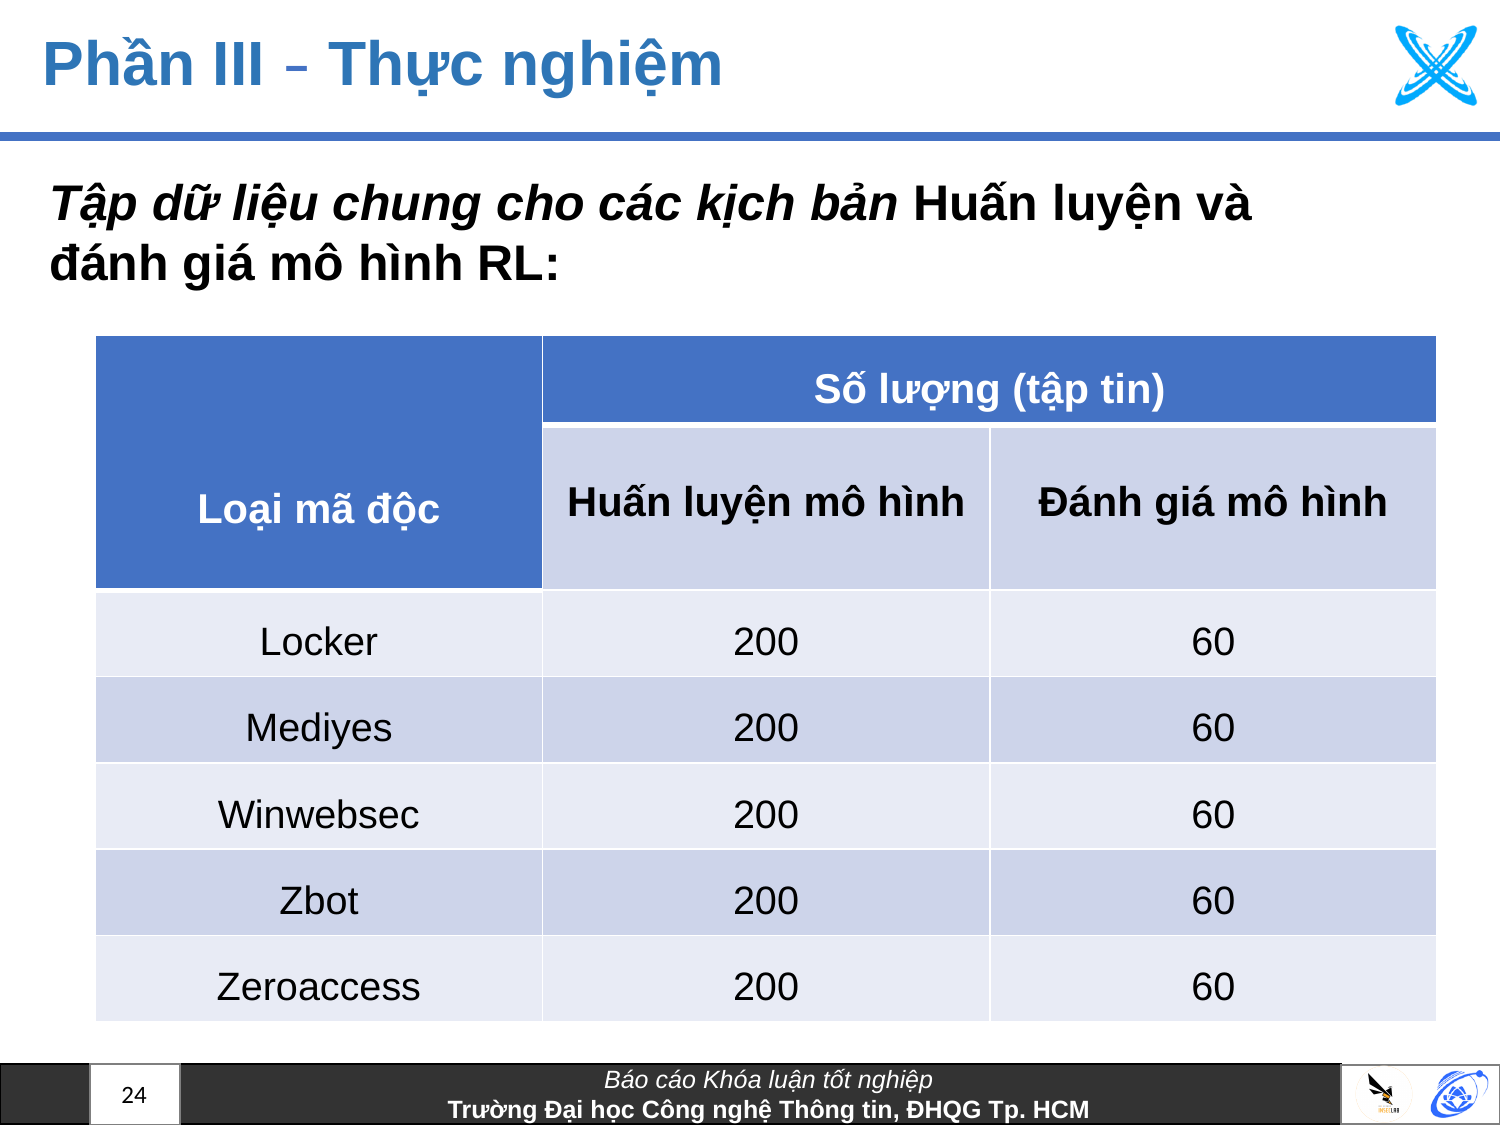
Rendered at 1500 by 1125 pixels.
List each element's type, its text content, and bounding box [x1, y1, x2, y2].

slide_number 24 [95, 1063, 162, 1124]
table_cell Locker [96, 593, 542, 676]
table_cell 60 [991, 936, 1436, 1021]
table_cell Zeroaccess [96, 936, 542, 1021]
title Phần III – Thực nghiệm​ [27, 23, 1376, 108]
table_header Số lượng (tập tin) [543, 336, 1436, 422]
table_cell 200 [543, 591, 989, 676]
table_cell Đánh giá mô hình [991, 428, 1436, 589]
table_header Loại mã độc [96, 336, 542, 588]
table_cell 200 [543, 764, 989, 848]
table_cell 60 [991, 591, 1436, 676]
table_cell 200 [543, 677, 989, 762]
table_cell Zbot [96, 850, 542, 935]
picture [1352, 1062, 1416, 1125]
table_cell 60 [991, 677, 1436, 762]
table_cell Mediyes [96, 677, 542, 762]
text_box Tập dữ liệu chung cho các kịch bản Huấn luyện và đánh giá mô hình RL: [34, 162, 1400, 298]
table_cell 60 [991, 850, 1436, 935]
picture [1377, 5, 1493, 125]
table_cell 200 [543, 850, 989, 935]
table_cell Winwebsec [96, 764, 542, 848]
picture [1426, 1053, 1495, 1125]
table_cell 200 [543, 936, 989, 1021]
table_cell Huấn luyện mô hình [543, 428, 989, 589]
table_cell 60 [991, 764, 1436, 848]
